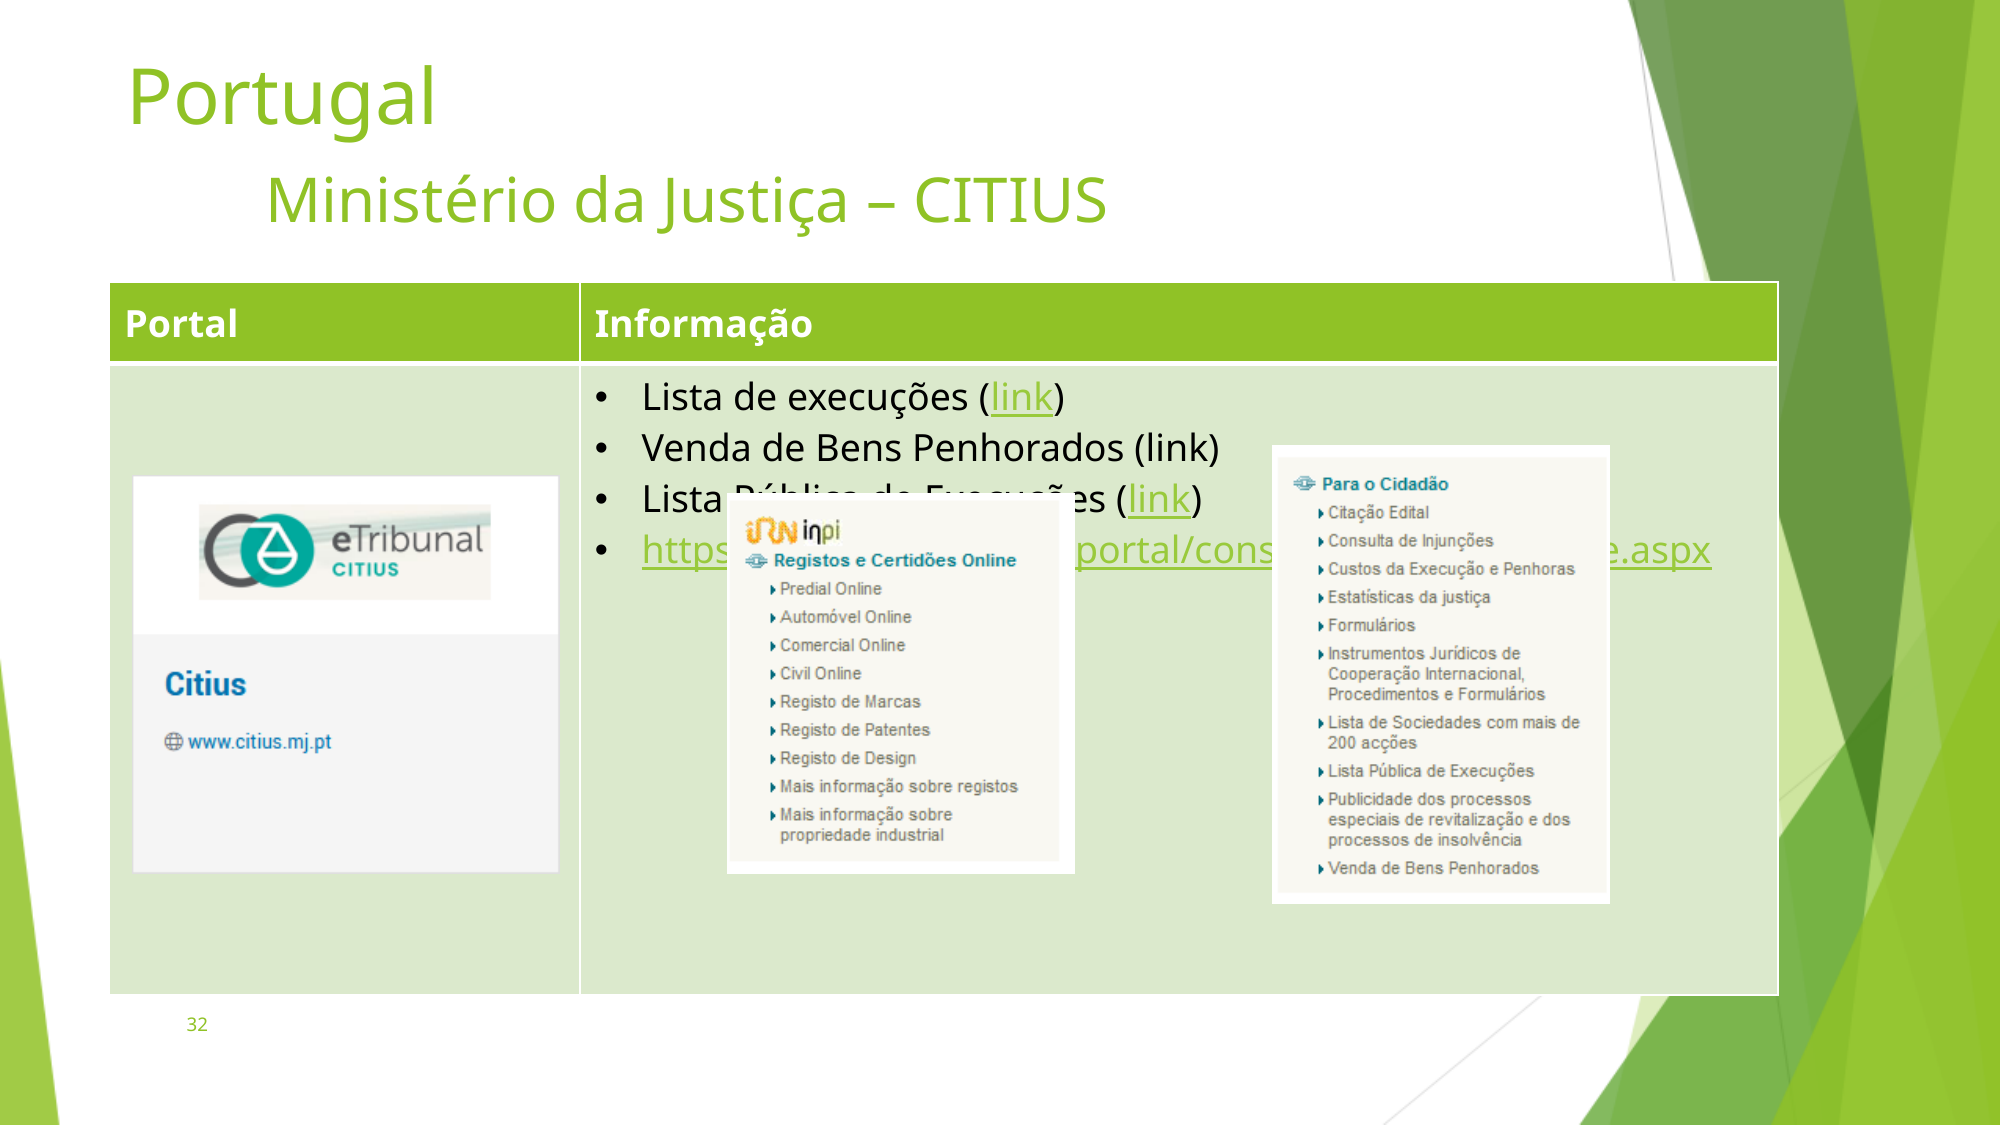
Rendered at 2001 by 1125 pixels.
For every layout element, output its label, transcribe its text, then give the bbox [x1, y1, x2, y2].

picture [1351, 0, 2000, 1125]
picture [1271, 445, 1611, 904]
picture [0, 0, 110, 1125]
table_cell Lista de execuções (link) Venda de Bens Penhorados (link) Lista Pública de Execuções (link) https://www.citius.mj.pt/portal/consultas/servicoshome.aspx [581, 366, 1777, 994]
picture [131, 474, 560, 875]
picture [727, 493, 1076, 875]
title Portugal Ministério da Justiça – CITIUS [111, 34, 1779, 252]
table_header Portal [110, 283, 579, 361]
table_header Informação [581, 283, 1777, 361]
slide_number 32 [111, 995, 224, 1055]
table_cell [110, 366, 579, 994]
